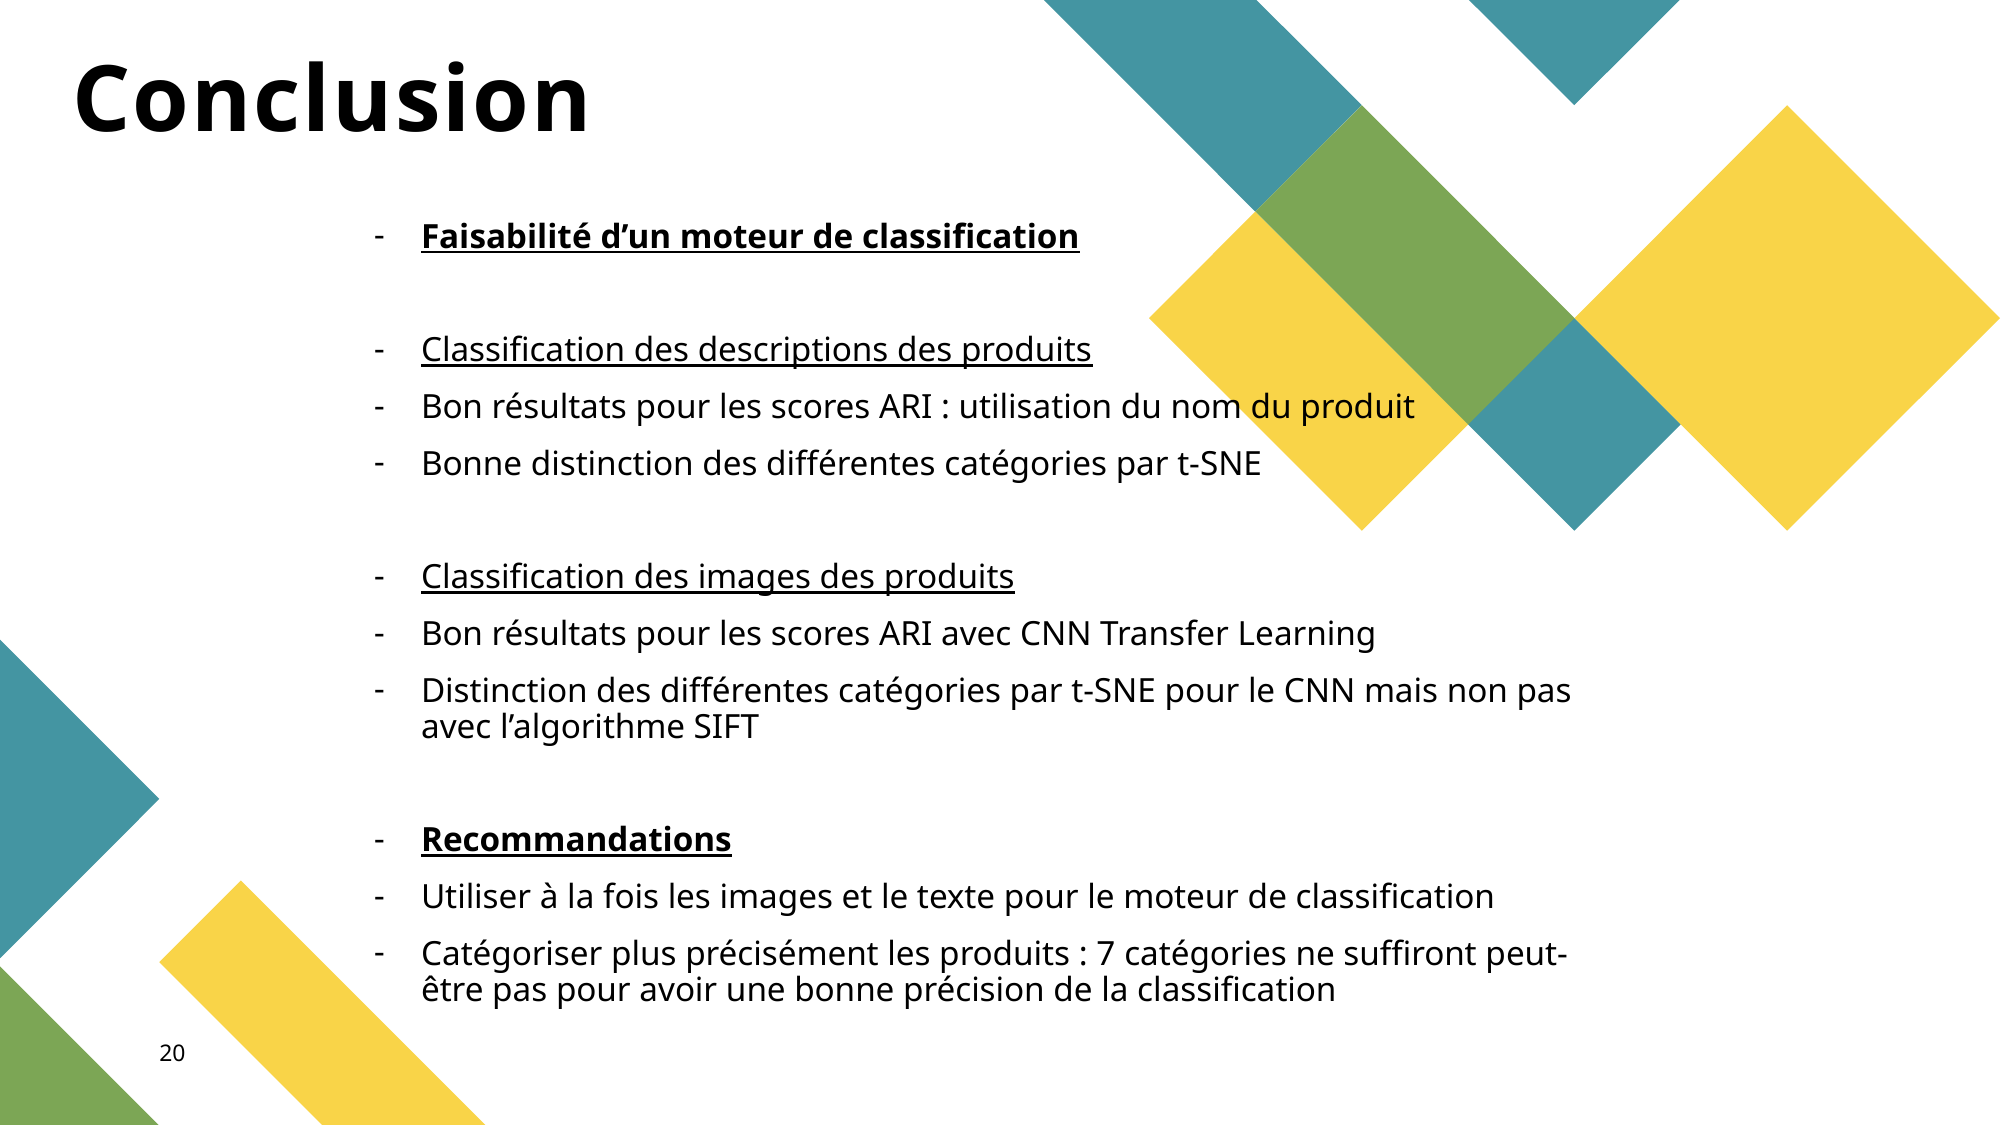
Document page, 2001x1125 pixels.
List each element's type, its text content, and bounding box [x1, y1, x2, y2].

slide_number 20 [159, 1038, 246, 1080]
title Conclusion [72, 50, 1308, 151]
list Faisabilité d’un moteur de classification Classification des descriptions des produits Bon résultats pour les scores ARI : utilisation du nom du produit Bonne distinction des différentes catégories par t-SNE Classification des images des produits Bon résultats pour les scores ARI avec CNN Transfer Learning Distinction des différentes catégories par t-SNE pour le CNN mais non pas avec l’algorithme SIFT Recommandations Utiliser à la fois les images et le texte pour le moteur de classification Catégoriser plus précisément les produits : 7 catégories ne suffiront peut-être pas pour avoir une bonne précision de la classification [374, 158, 1610, 1075]
